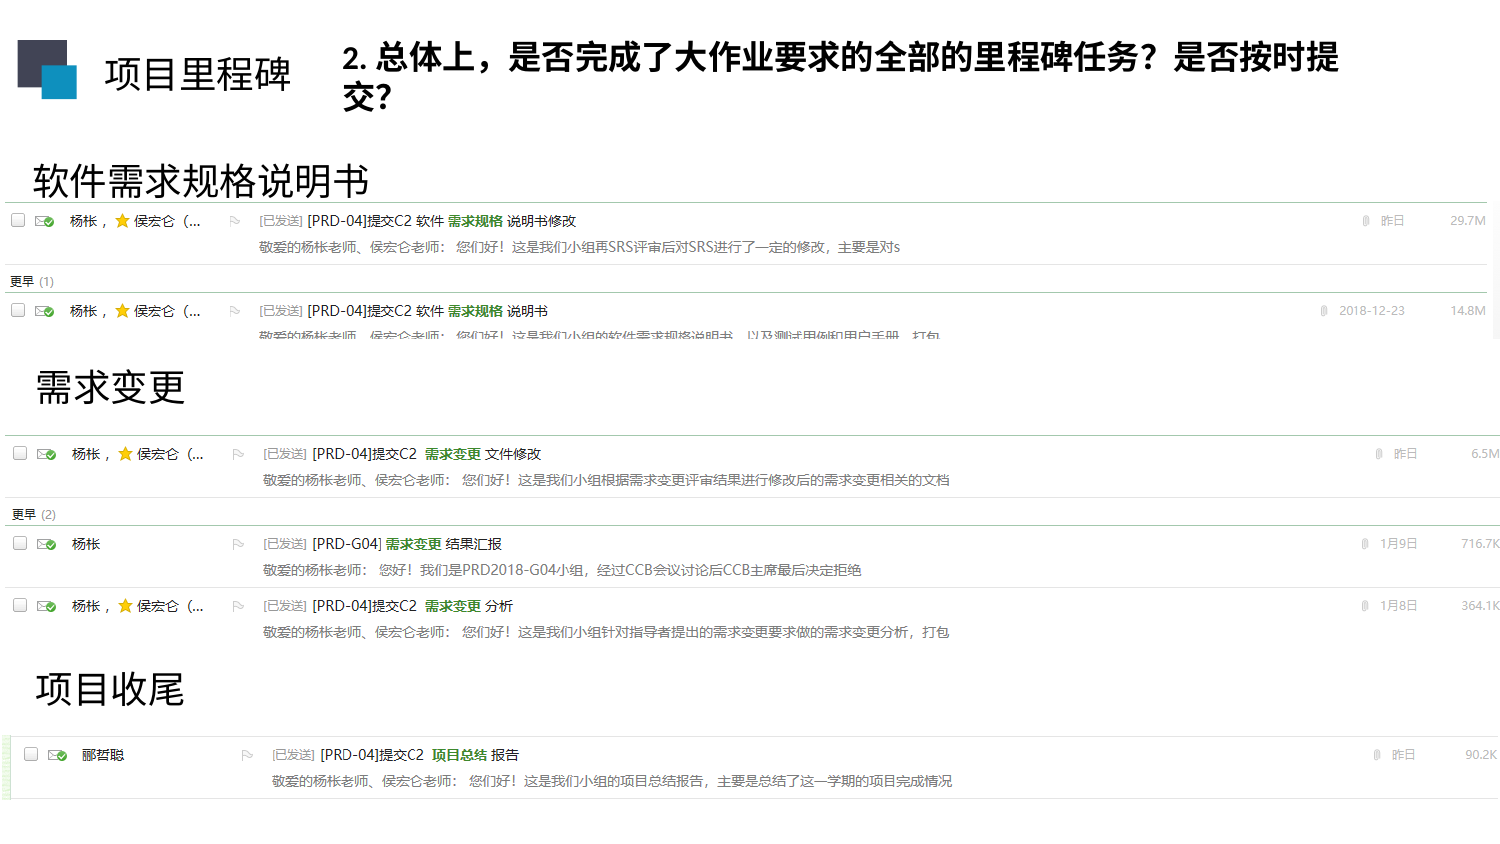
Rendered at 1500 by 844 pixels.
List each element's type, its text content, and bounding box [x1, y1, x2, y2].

text_box 需求变更 [21, 356, 376, 417]
text_box 项目收尾 [21, 658, 376, 719]
text_box 2.总体上，是否完成了大作业要求的全部的里程碑任务？是否按时提交？ [327, 29, 1367, 124]
text_box 软件需求规格说明书 [17, 150, 396, 200]
picture [4, 201, 1500, 340]
text_box 项目里程碑 [89, 43, 307, 104]
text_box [17, 39, 77, 100]
picture [4, 434, 1500, 642]
picture [2, 735, 1500, 800]
